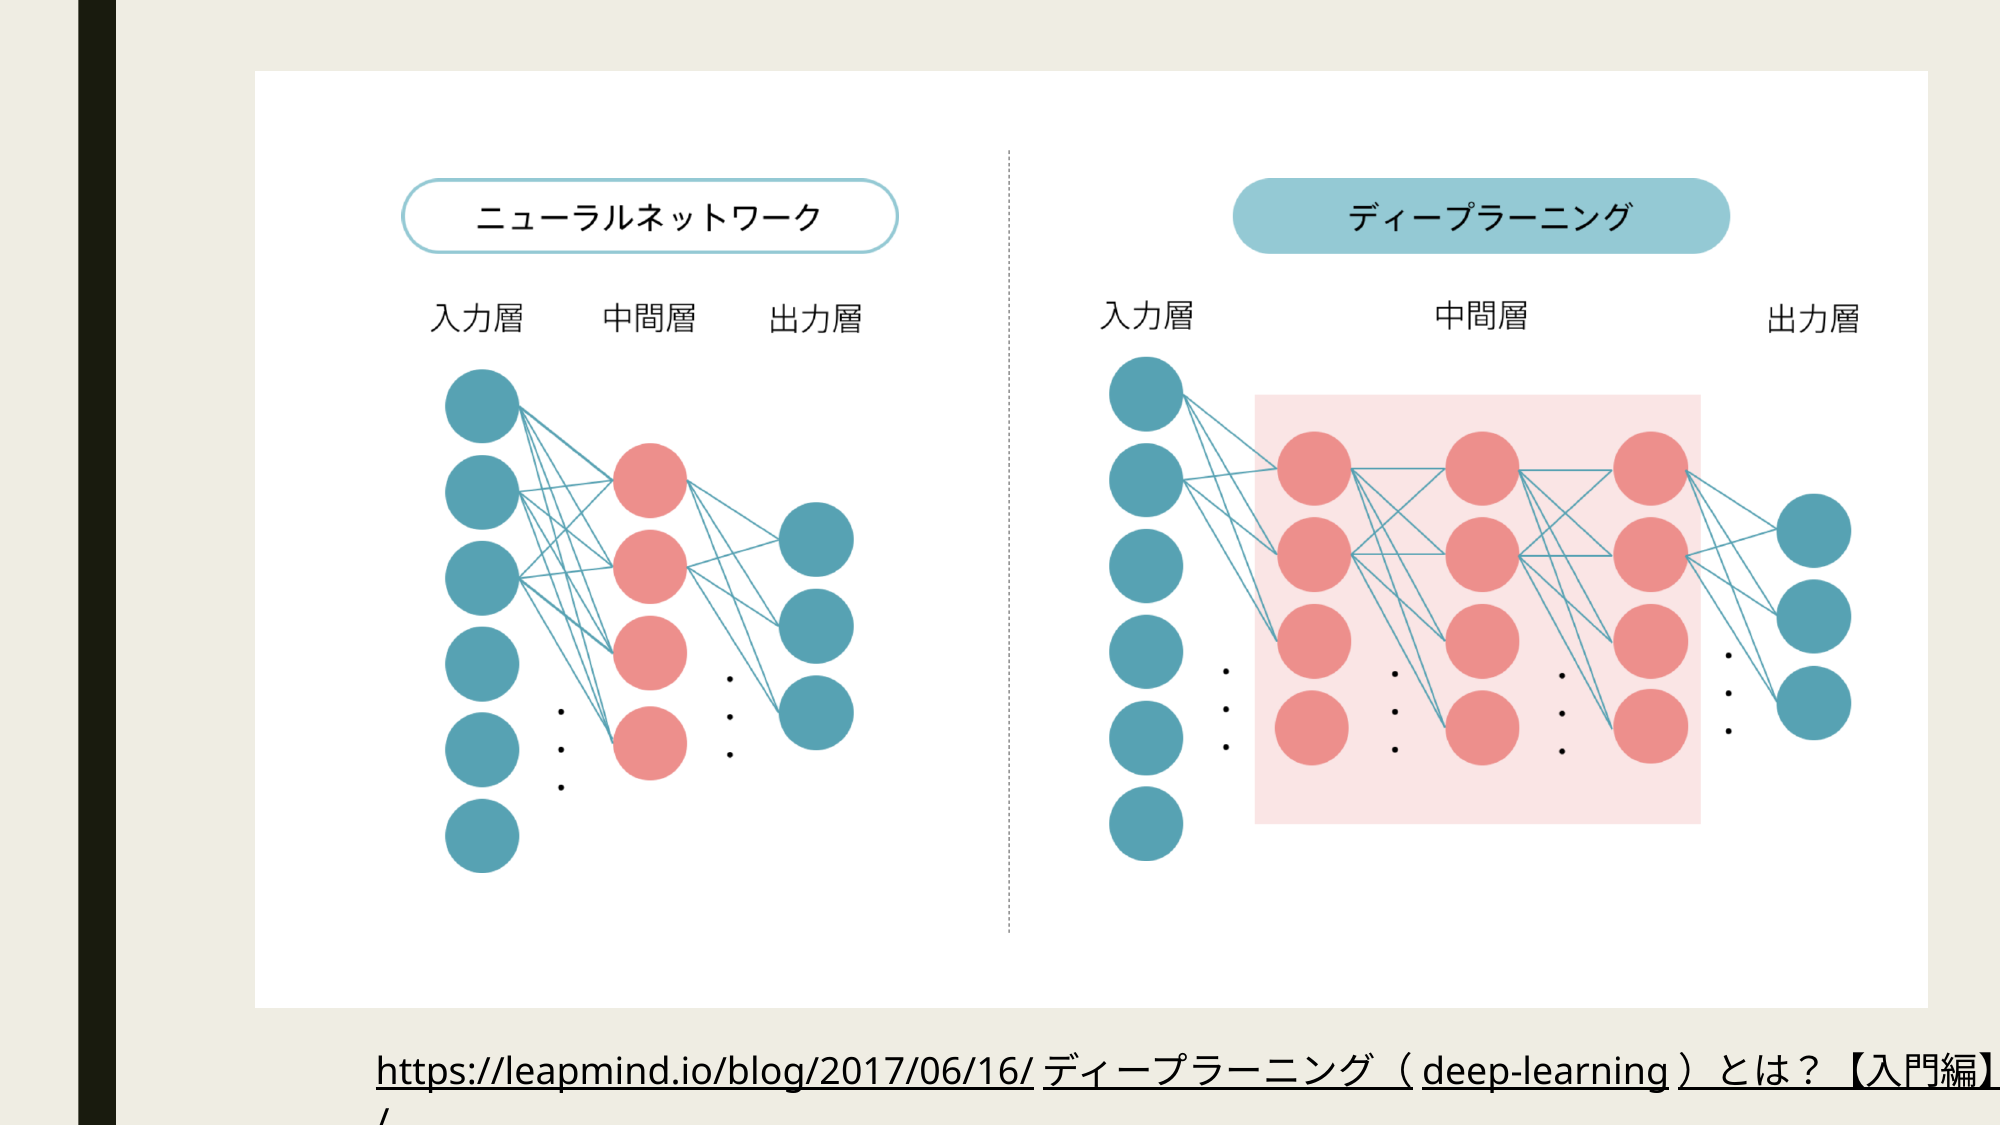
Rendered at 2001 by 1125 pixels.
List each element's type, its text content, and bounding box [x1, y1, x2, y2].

picture [255, 71, 1928, 1008]
text_box https://leapmind.io/blog/2017/06/16/ディープラーニング（deep-learning）とは？【入門編】/ [360, 1039, 2000, 1125]
